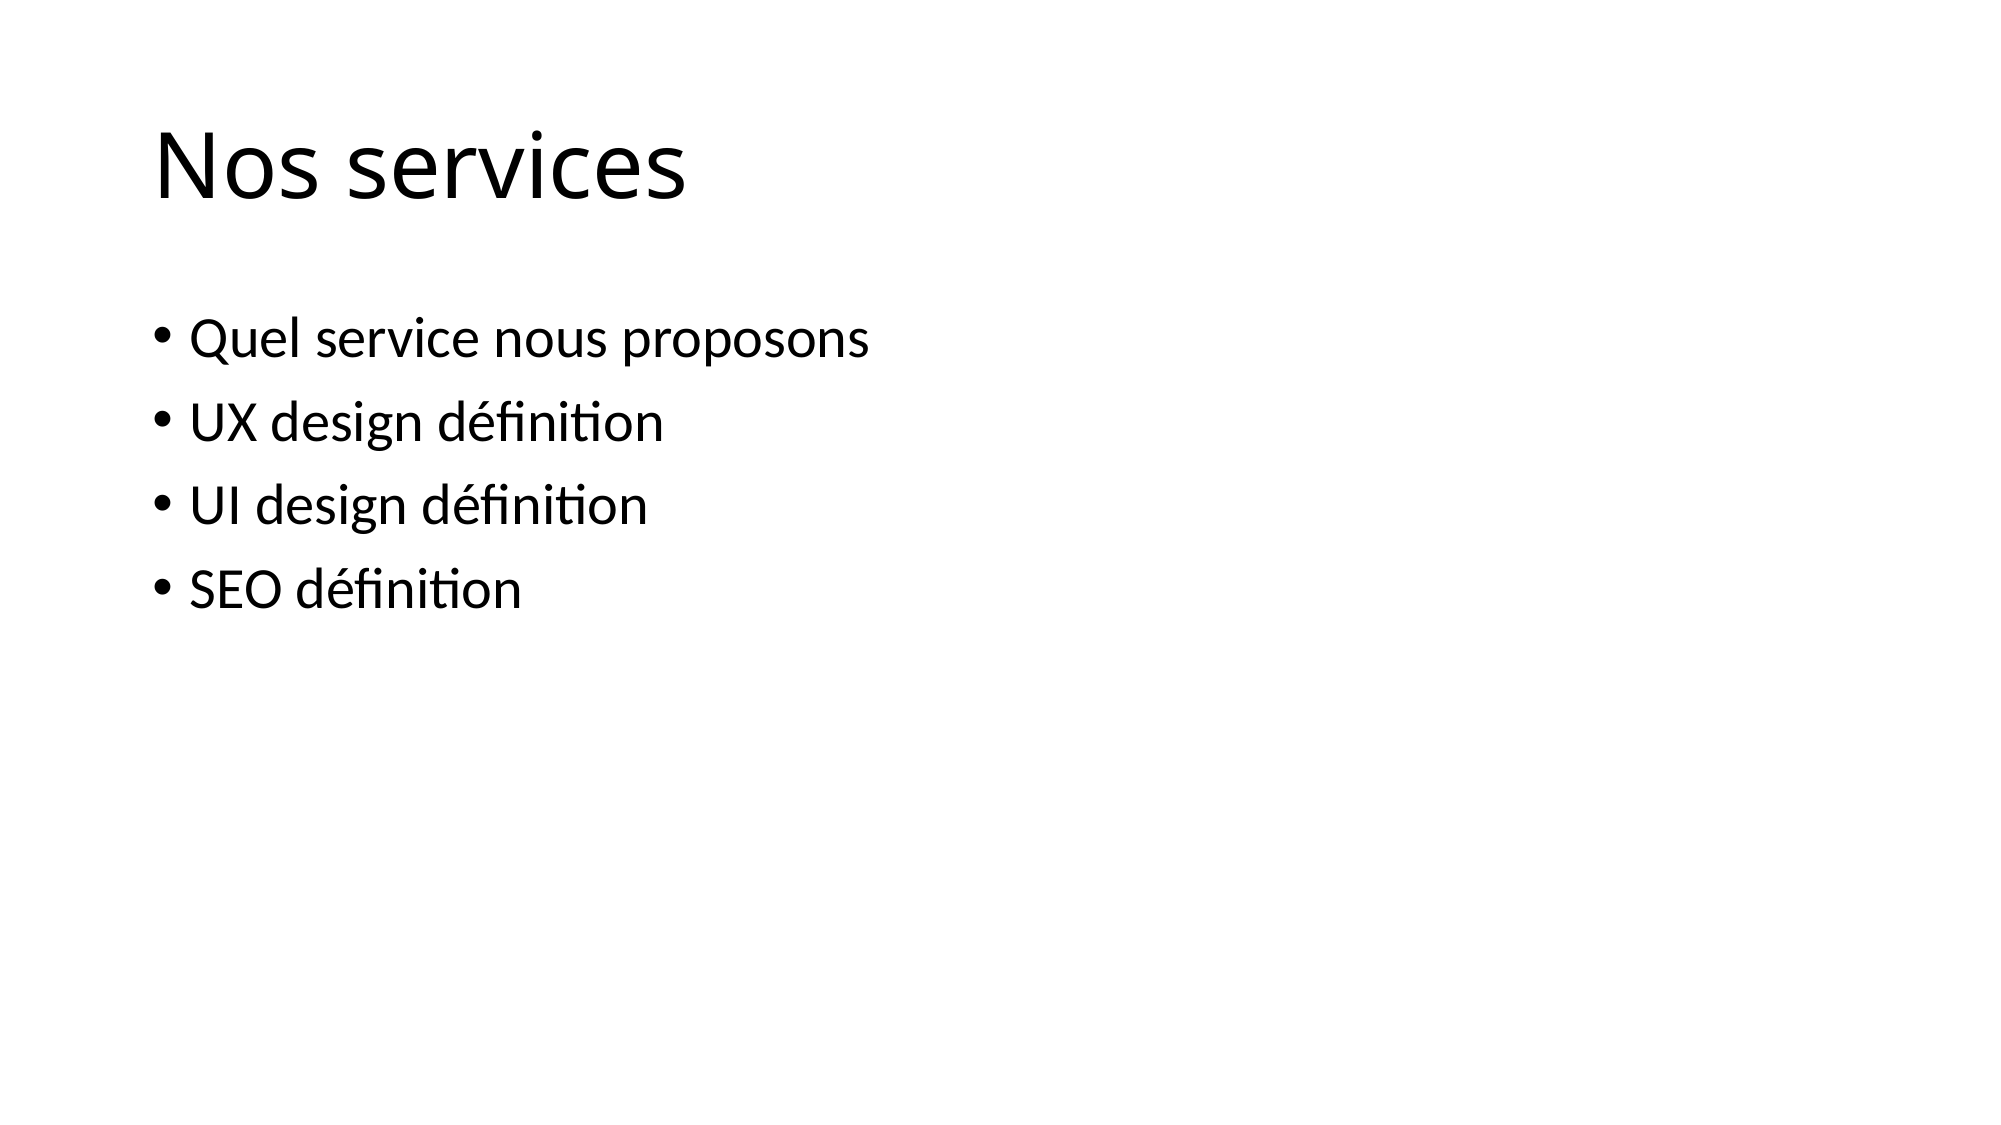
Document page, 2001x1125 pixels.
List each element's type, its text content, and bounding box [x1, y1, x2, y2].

list Quel service nous proposons UX design définition UI design définition SEO définition [137, 299, 1863, 1014]
title Nos services [137, 59, 1863, 278]
